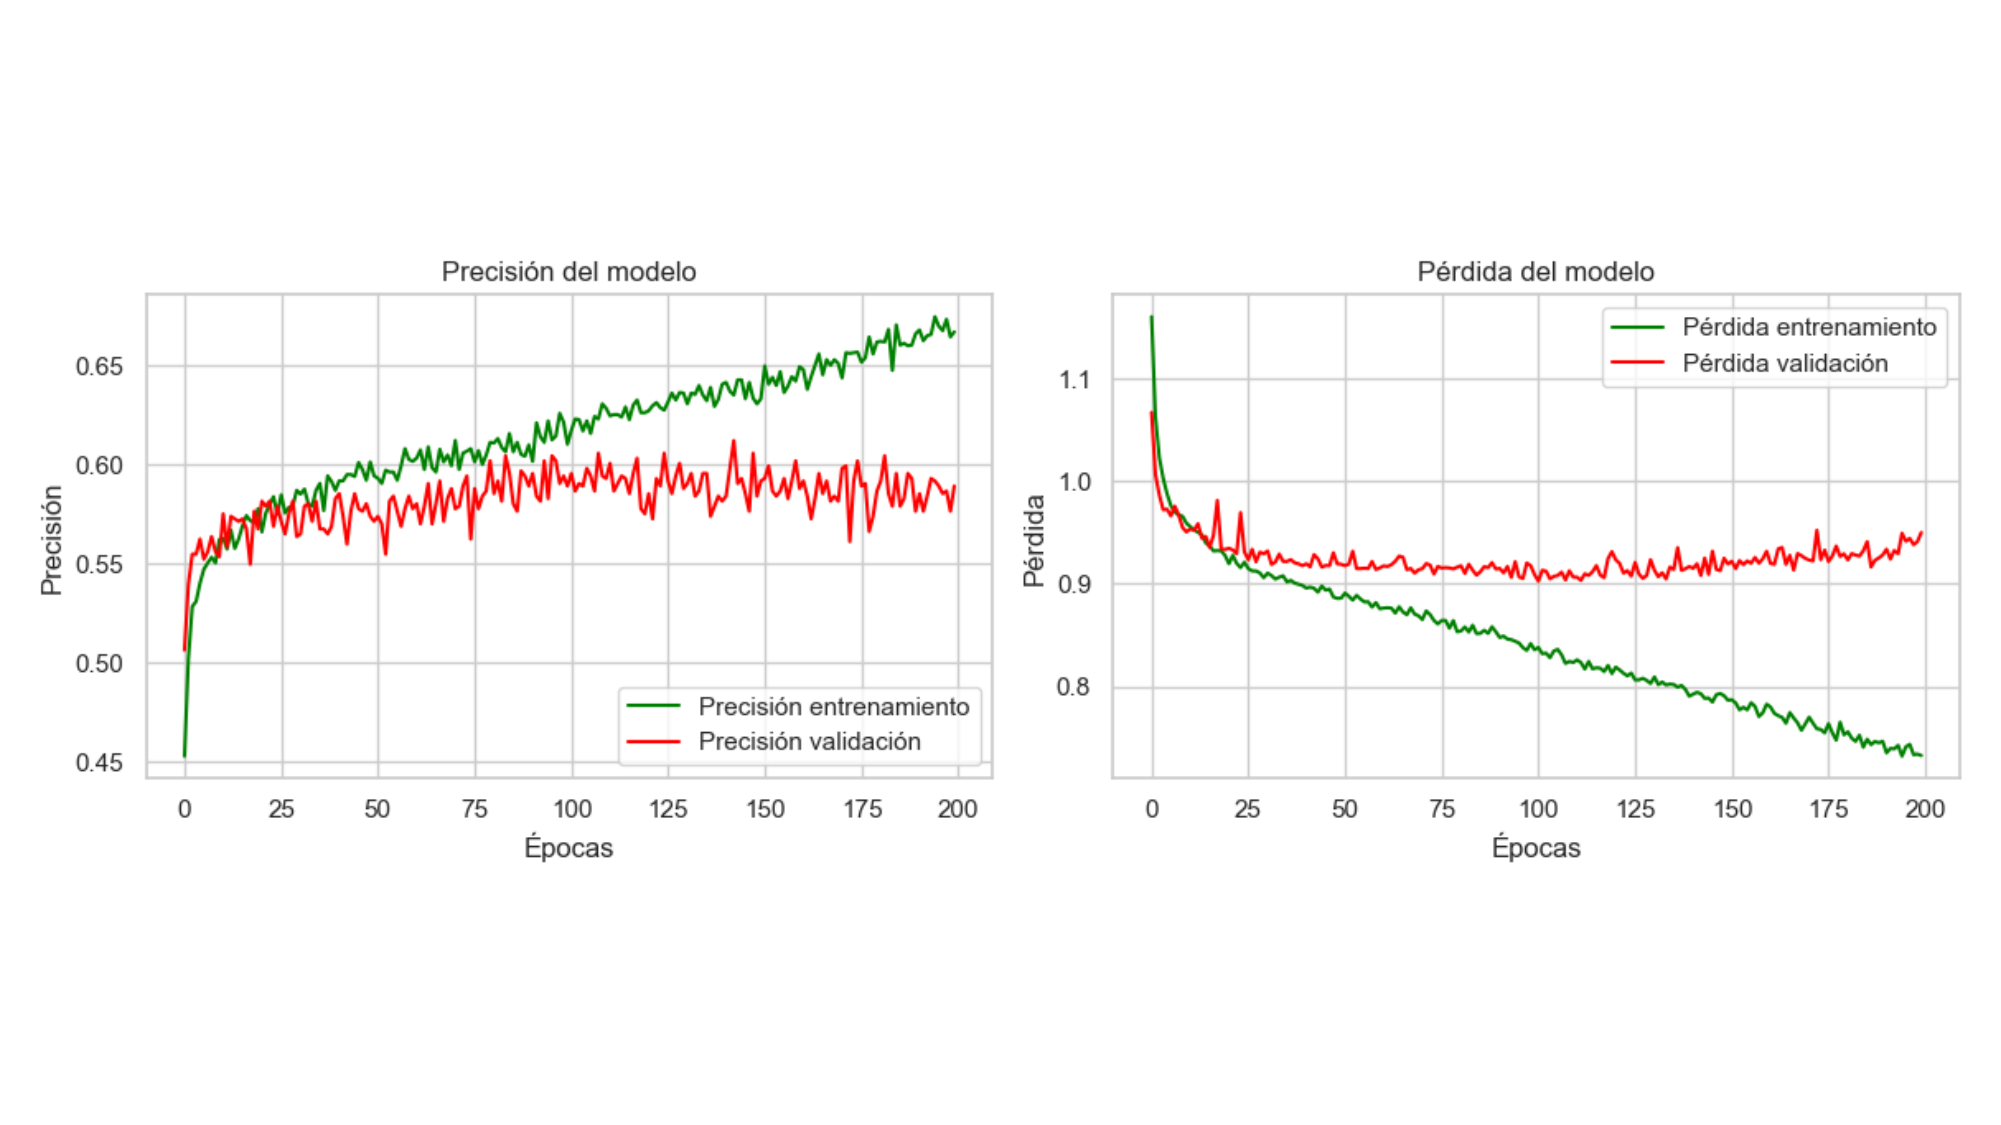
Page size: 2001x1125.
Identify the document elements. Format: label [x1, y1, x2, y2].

picture [24, 245, 1976, 880]
